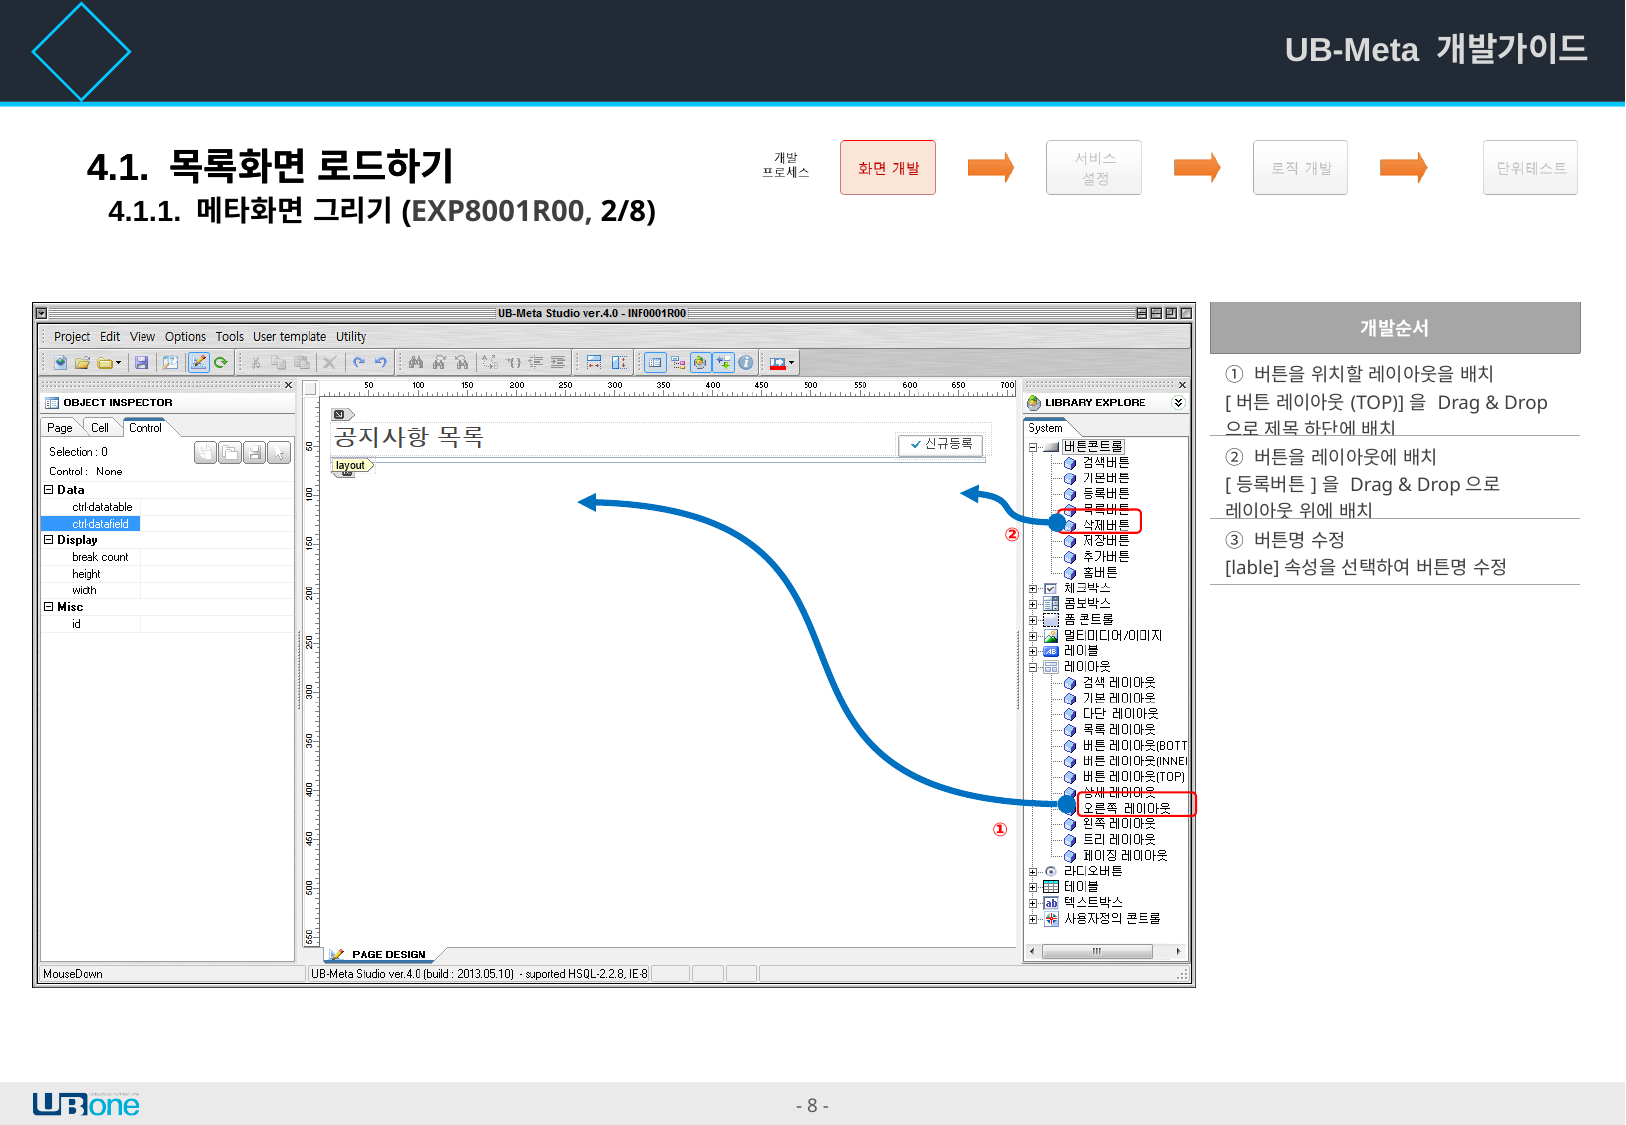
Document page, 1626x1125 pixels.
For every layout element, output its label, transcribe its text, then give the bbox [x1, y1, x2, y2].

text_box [959, 493, 1057, 523]
picture [753, 140, 1578, 195]
picture [112, 1102, 118, 1116]
picture [32, 302, 1196, 988]
text_box 4.1.1. 메타화면 그리기(EXP8001R00, 2/8) [93, 184, 672, 235]
table_cell ① 버튼을 위치할 레이아웃을 배치 [버튼 레이아웃(TOP)]을 Drag & Drop으로 제목 하단에 배치 [1210, 354, 1580, 435]
text_box 4.1. 목록화면 로드하기 [72, 135, 471, 196]
picture [128, 1109, 140, 1116]
table_cell ② 버튼을 레이아웃에 배치 [등록버튼]을 Drag & Drop으로 레이아웃 위에 배치 [1210, 436, 1580, 518]
picture [94, 1102, 102, 1112]
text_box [576, 502, 1067, 805]
table_cell ③ 버튼명 수정 [lable]속성을 선택하여 버튼명 수정 [1210, 519, 1580, 584]
text_box 4 공지사항 목록 [56, 19, 872, 79]
picture [32, 1091, 140, 1116]
table_header 개발순서 [1211, 303, 1580, 353]
